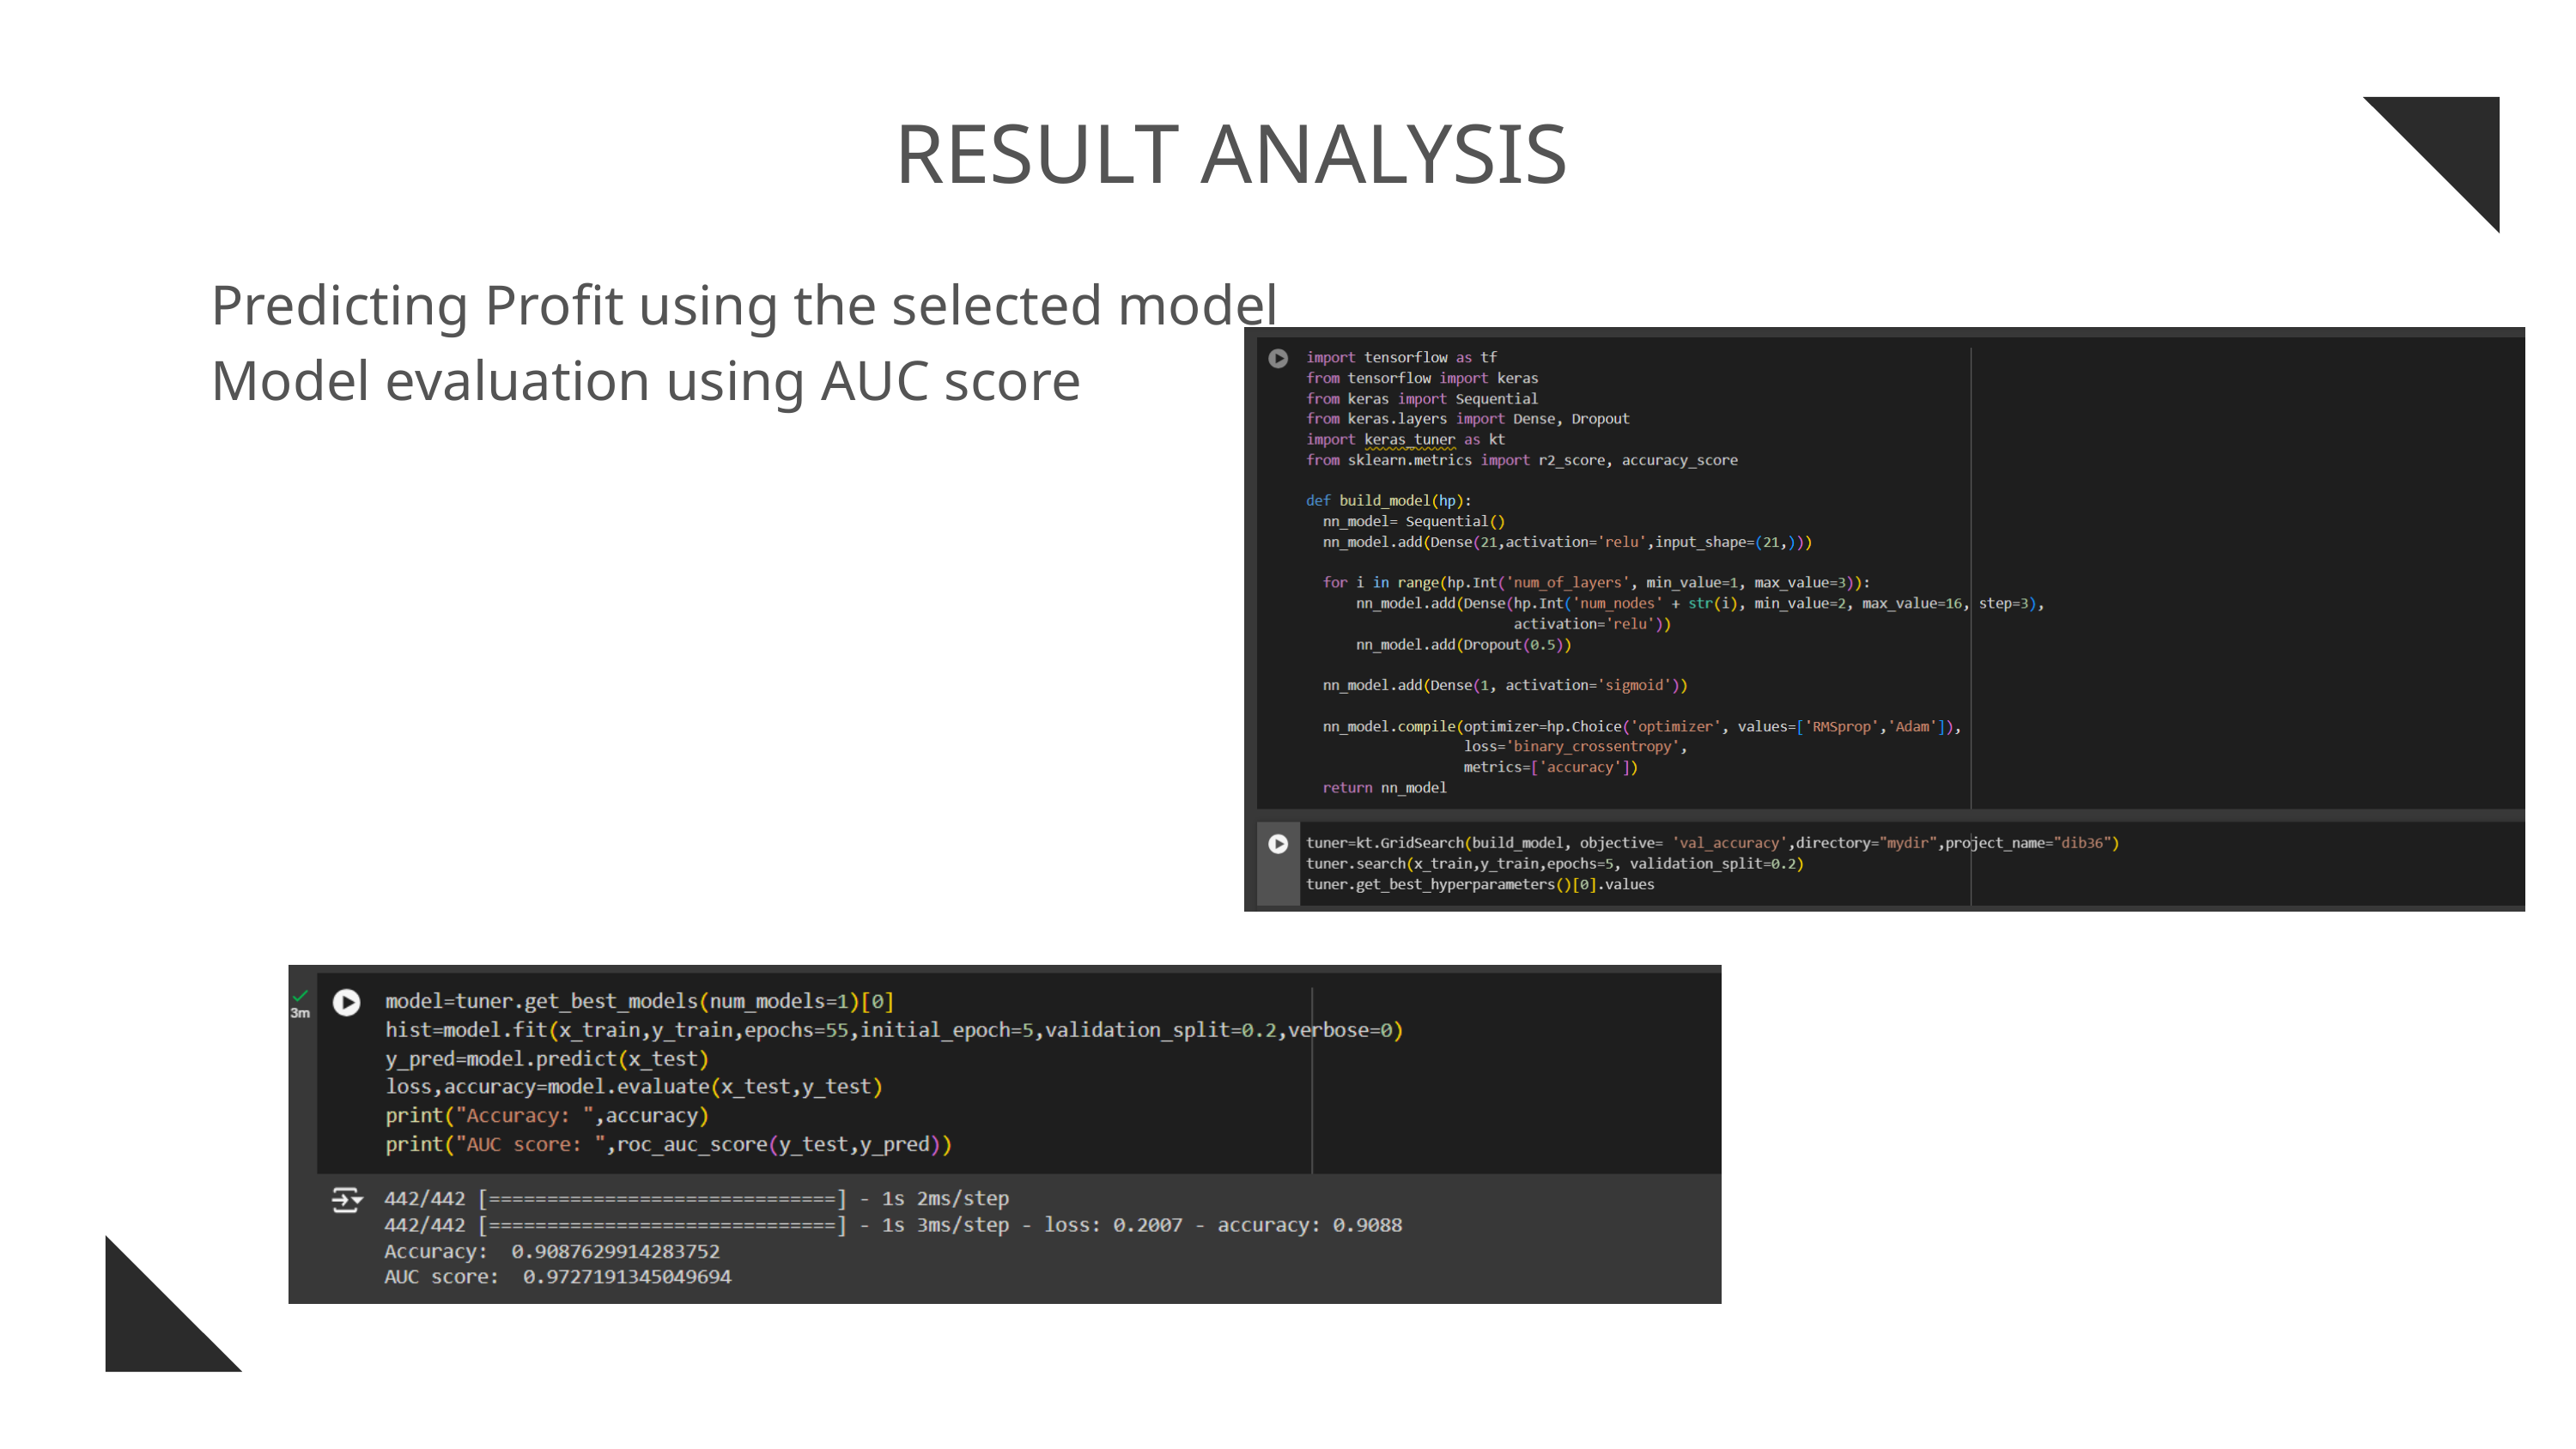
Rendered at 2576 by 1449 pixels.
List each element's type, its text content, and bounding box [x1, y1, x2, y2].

text_box Predicting Profit using the selected model Model evaluation using AUC score [210, 260, 1309, 412]
picture [1244, 326, 2525, 912]
picture [289, 965, 1722, 1304]
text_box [105, 1234, 243, 1373]
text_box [2362, 96, 2500, 234]
text_box RESULT ANALYSIS [894, 85, 1698, 200]
